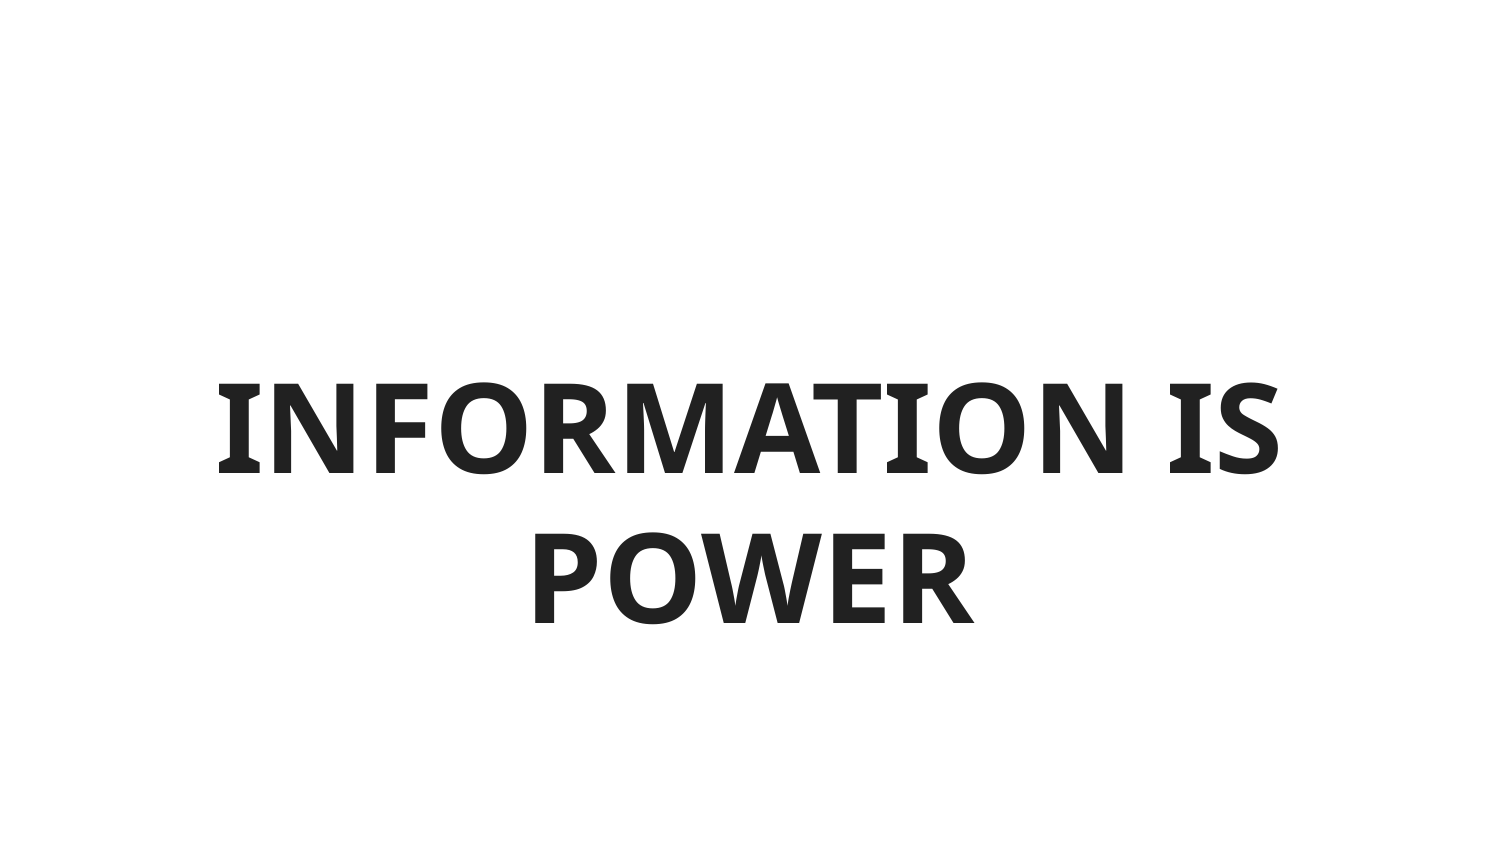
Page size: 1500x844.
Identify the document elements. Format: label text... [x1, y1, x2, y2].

title INFORMATION IS POWER [51, 333, 1449, 511]
